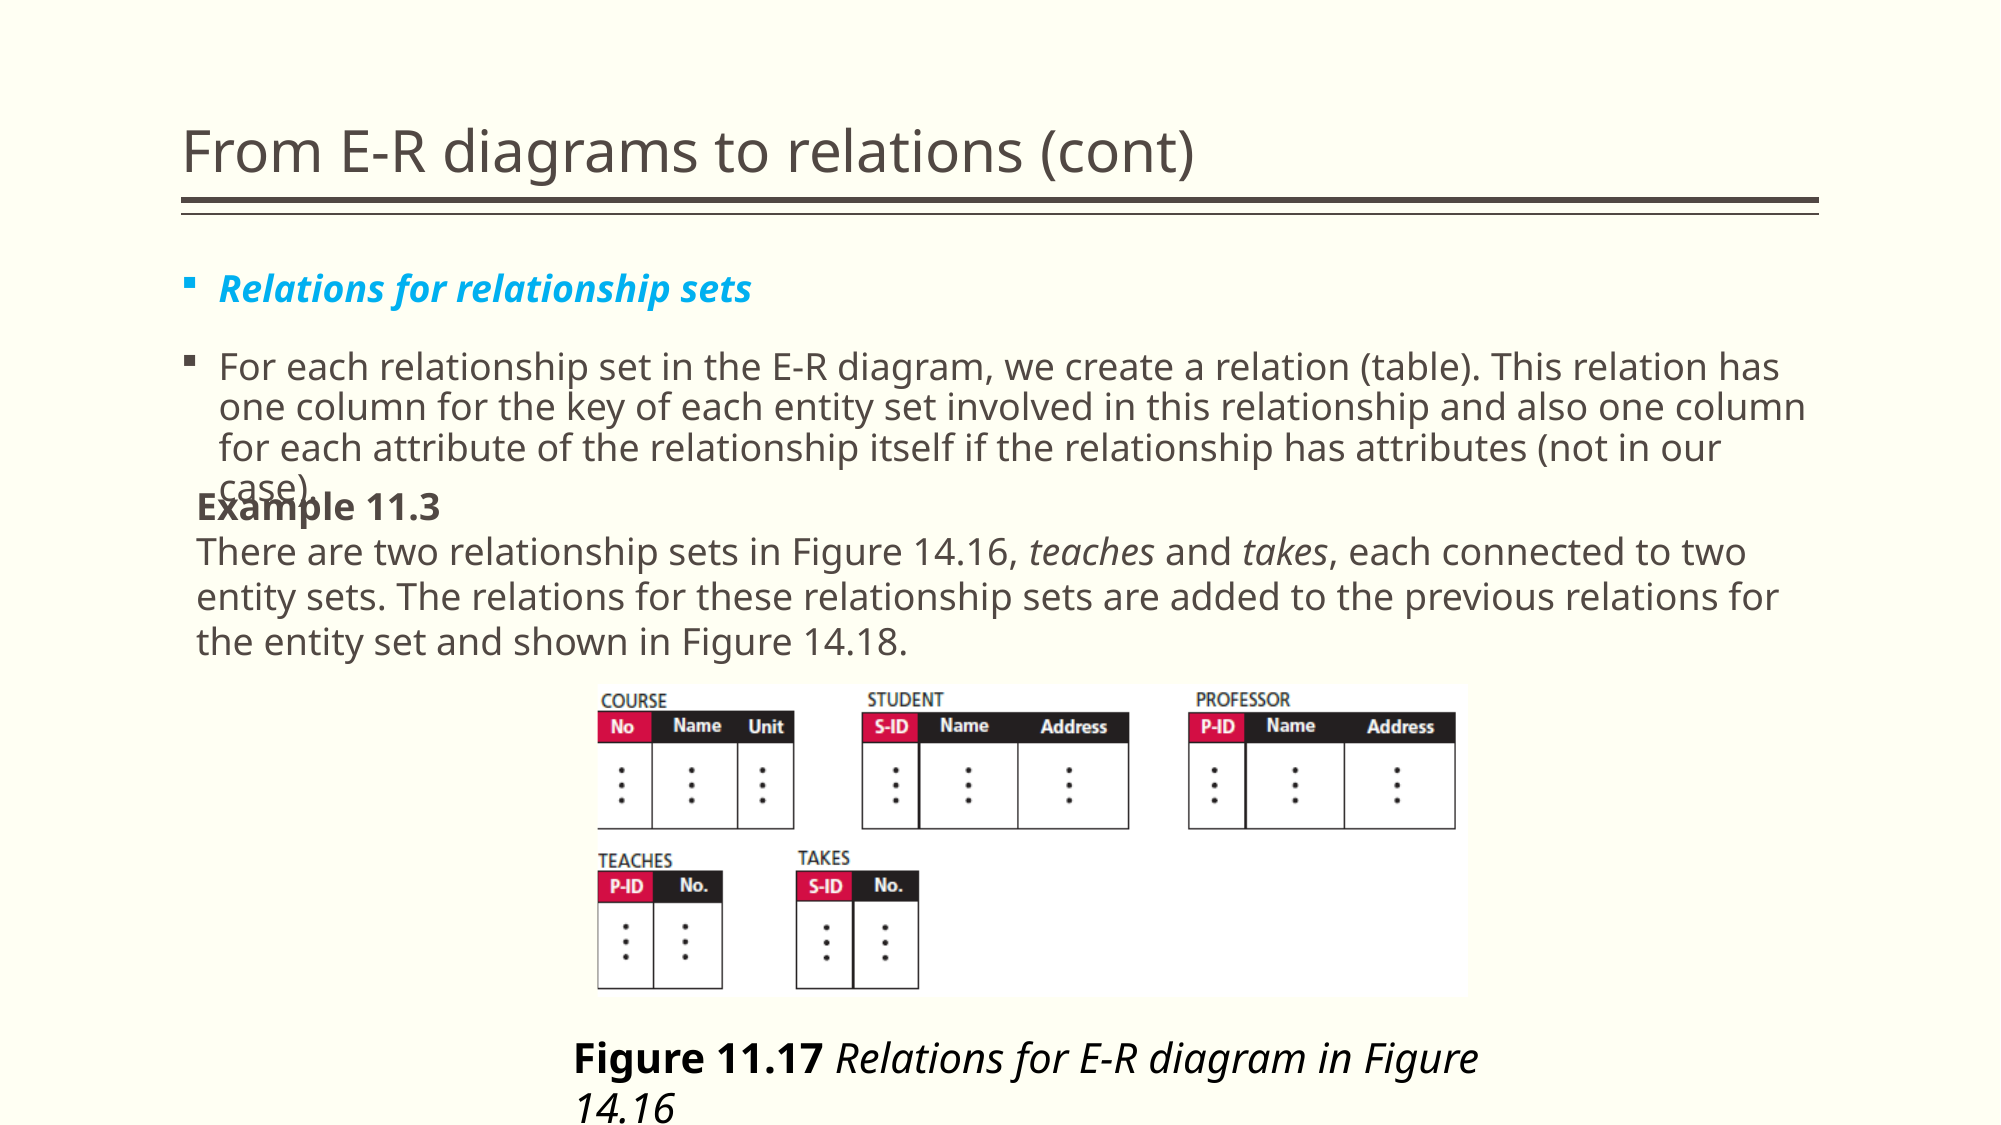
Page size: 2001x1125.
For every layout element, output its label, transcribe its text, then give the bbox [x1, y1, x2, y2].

text_box Example 11.3 There are two relationship sets in Figure 14.16, teaches and takes, each connected to two entity sets. The relations for these relationship sets are added to the previous relations for the entity set and shown in Figure 14.18. [181, 475, 1819, 671]
picture [597, 684, 1468, 997]
text_box Figure 11.17 Relations for E-R diagram in Figure 14.16 S- [558, 1024, 1558, 1125]
list Relations for relationship sets For each relationship set in the E-R diagram, we create a relation (table). This relation has one column for the key of each entity set involved in this relationship and also one column for each attribute of the relationship itself if the relationship has attributes (not in our case). [181, 262, 1819, 475]
title From E-R diagrams to relations (cont) [181, 12, 1819, 193]
